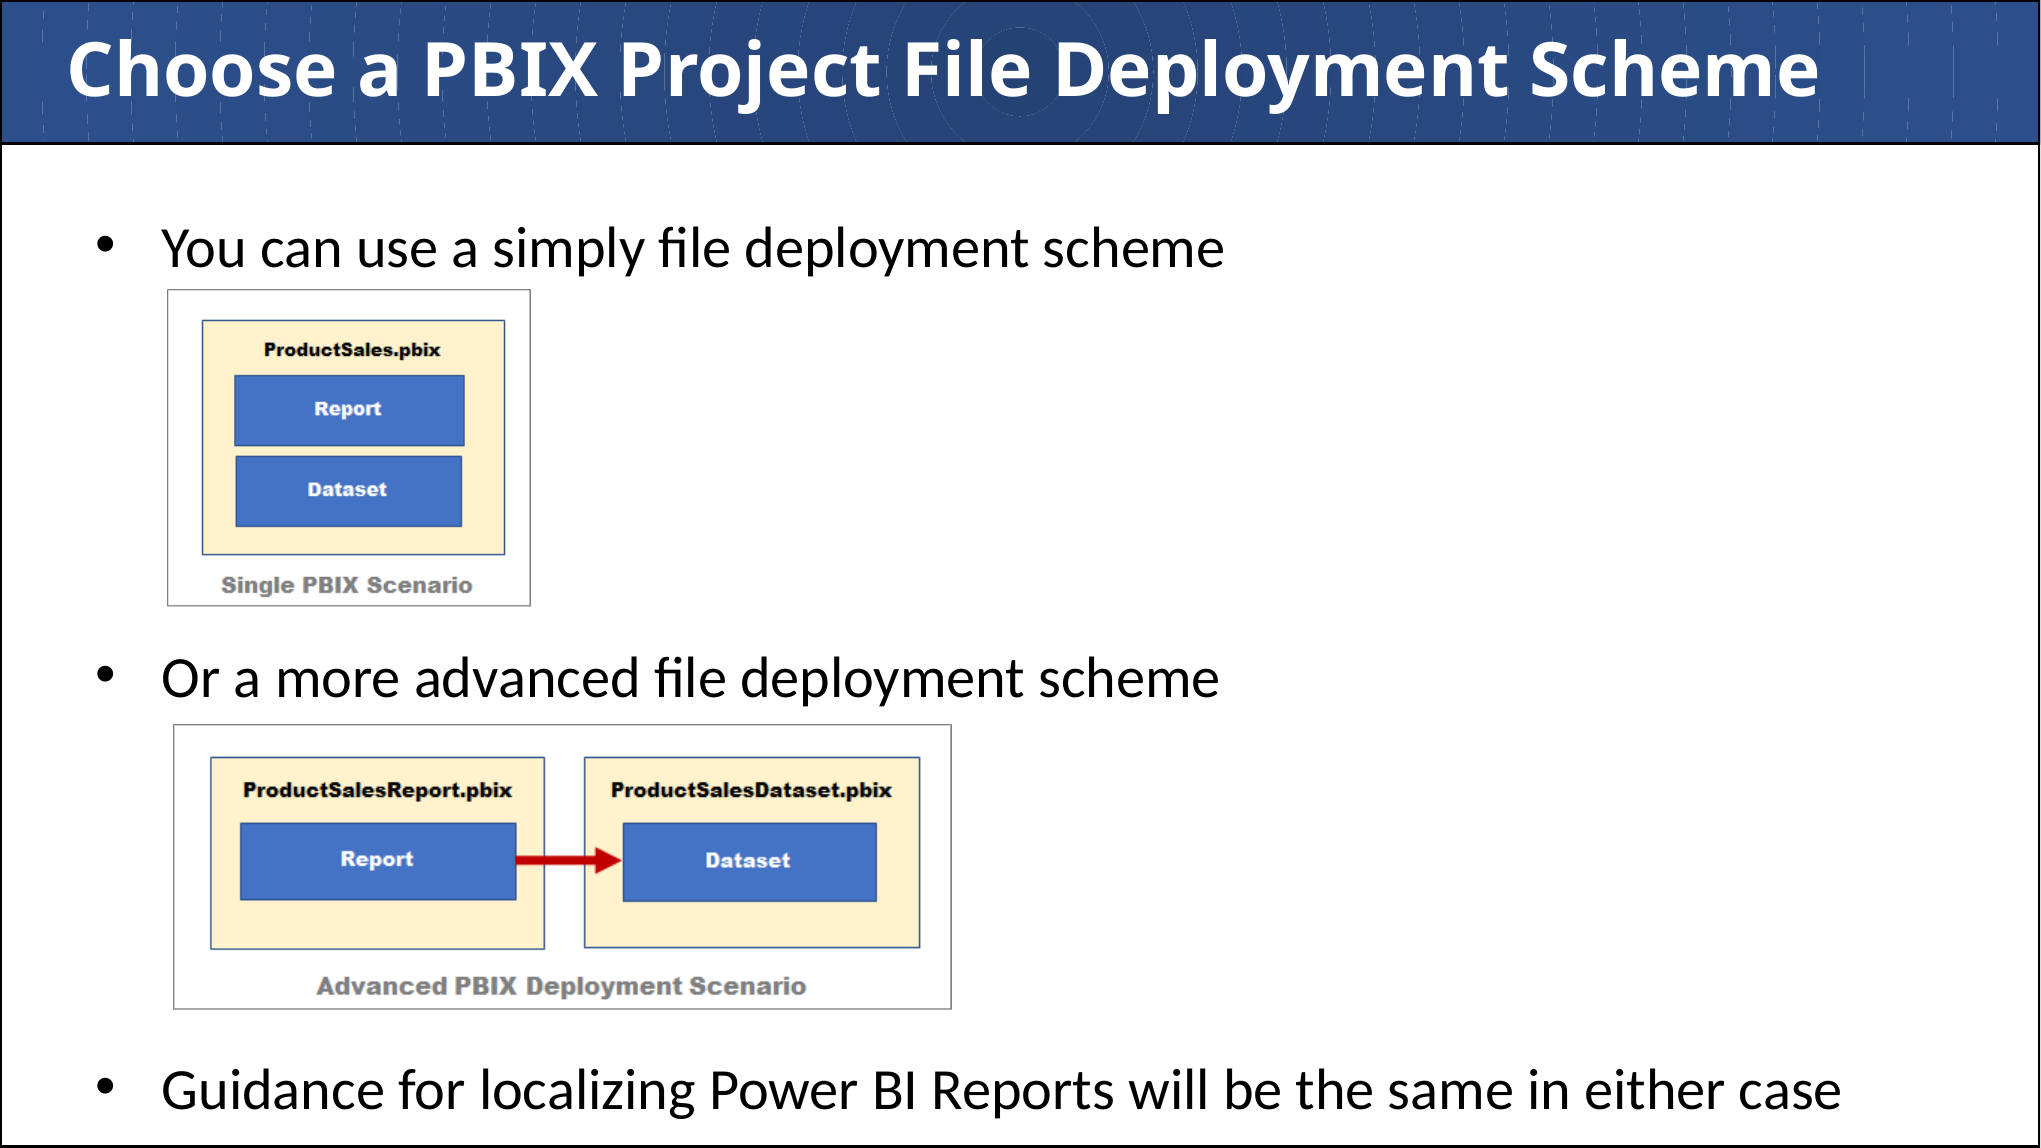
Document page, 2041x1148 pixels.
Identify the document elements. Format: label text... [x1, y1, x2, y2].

title Choose a PBIX Project File Deployment Scheme [51, 31, 1988, 113]
list You can use a simply file deployment scheme Or a more advanced file deployment scheme Guidance for localizing Power BI Reports will be the same in either case [80, 201, 1988, 1121]
picture [173, 724, 952, 1016]
picture [167, 289, 531, 612]
